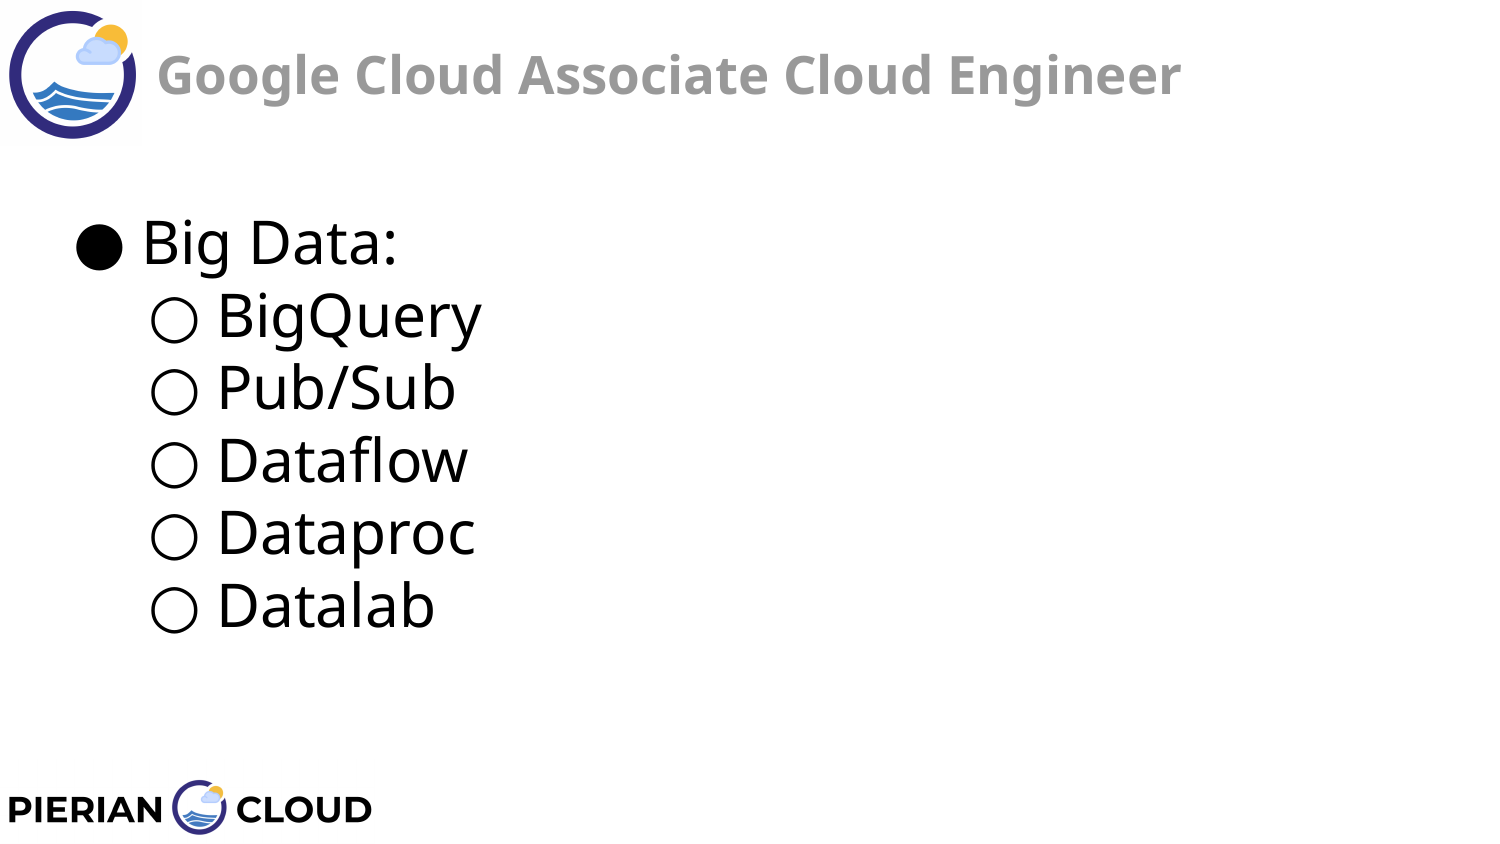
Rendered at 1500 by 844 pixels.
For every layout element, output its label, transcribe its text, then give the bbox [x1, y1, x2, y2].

picture [0, 0, 142, 146]
title Google Cloud Associate Cloud Engineer [146, 25, 1420, 120]
picture [0, 758, 375, 844]
subtitle Big Data: BigQuery Pub/Sub Dataflow Dataproc Datalab [51, 189, 1476, 750]
